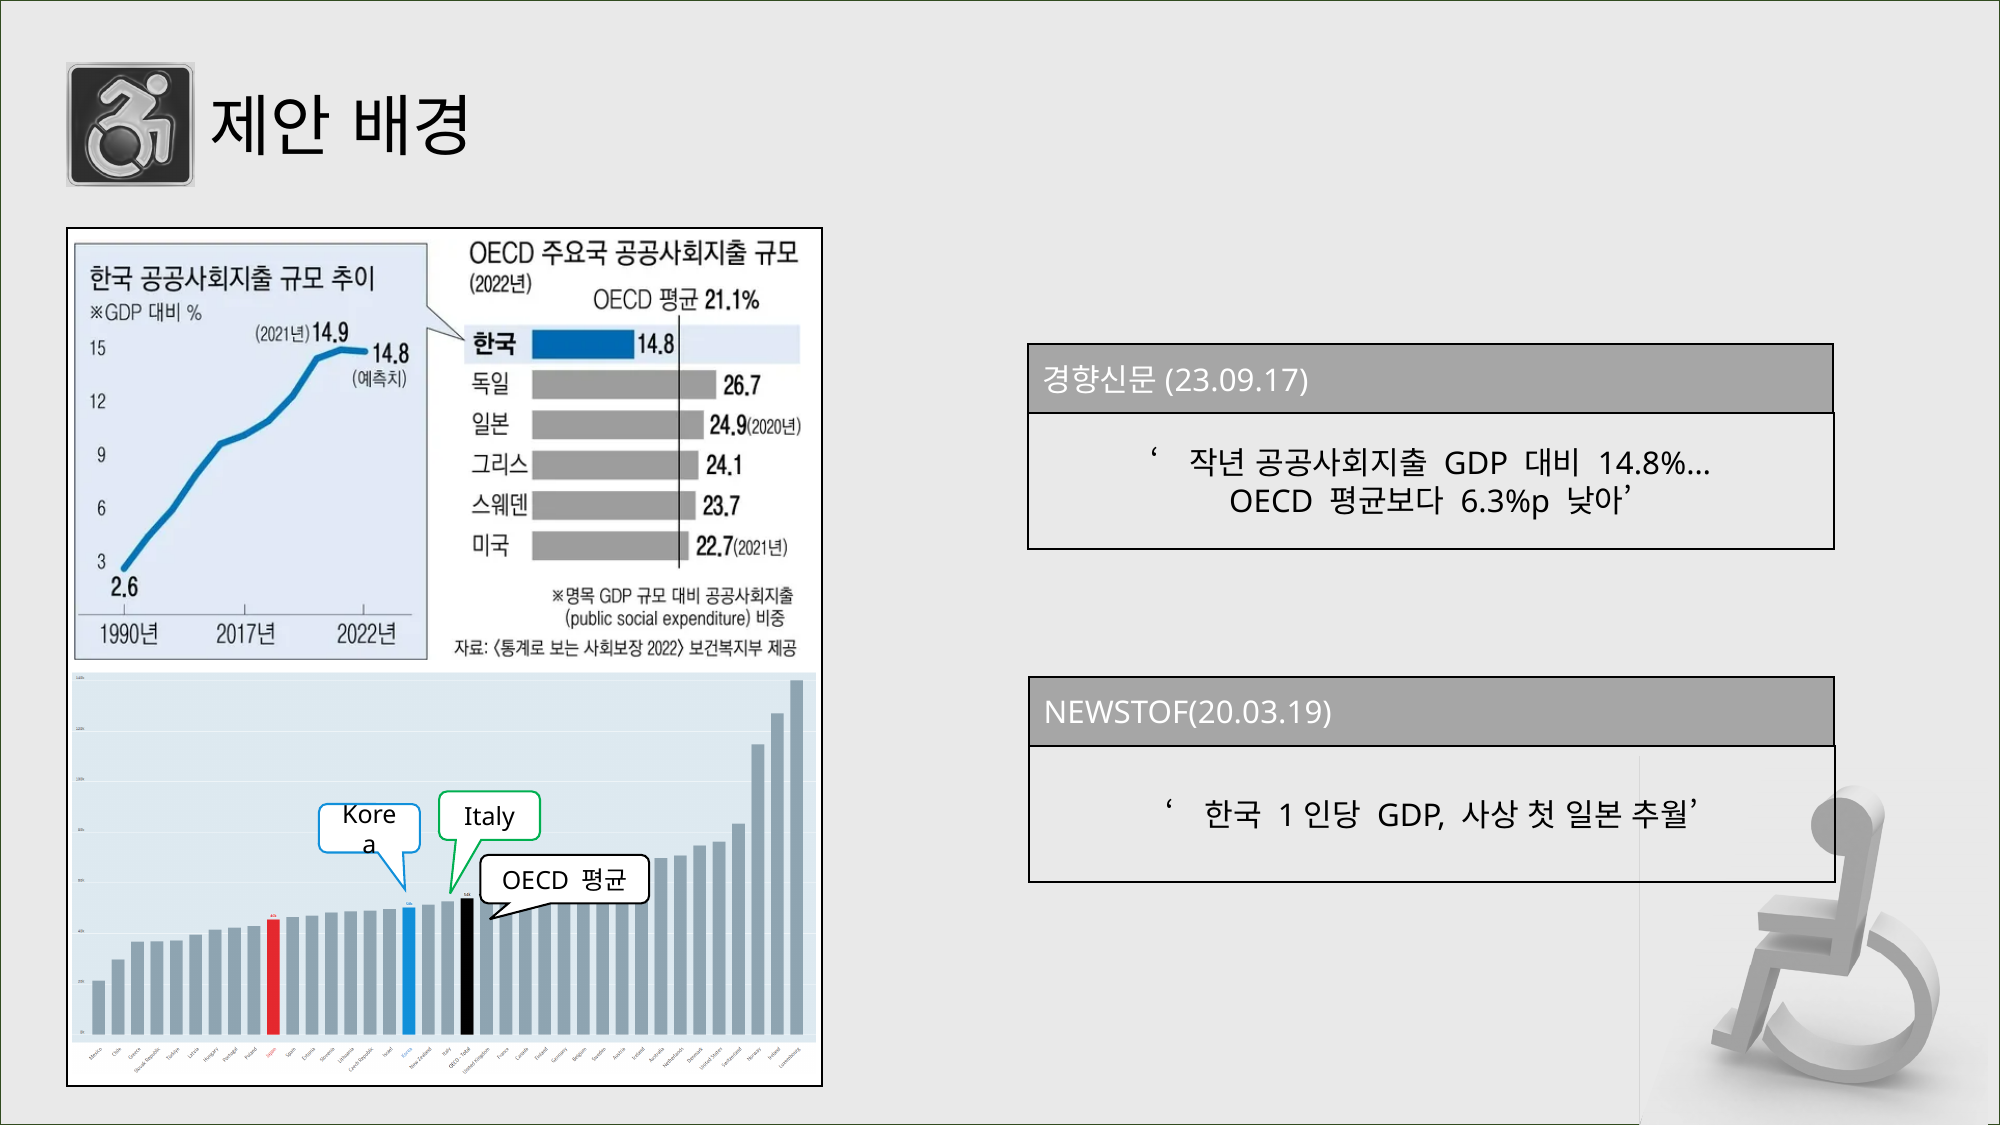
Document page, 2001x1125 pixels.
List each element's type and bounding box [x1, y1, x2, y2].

text_box [318, 791, 650, 904]
text_box [1028, 677, 1837, 882]
text_box [66, 227, 823, 1087]
picture [72, 672, 816, 1074]
text_box [0, 0, 2000, 1125]
text_box [1027, 344, 1836, 550]
text_box [66, 62, 625, 187]
picture [71, 231, 818, 663]
text_box [1639, 756, 1988, 1125]
